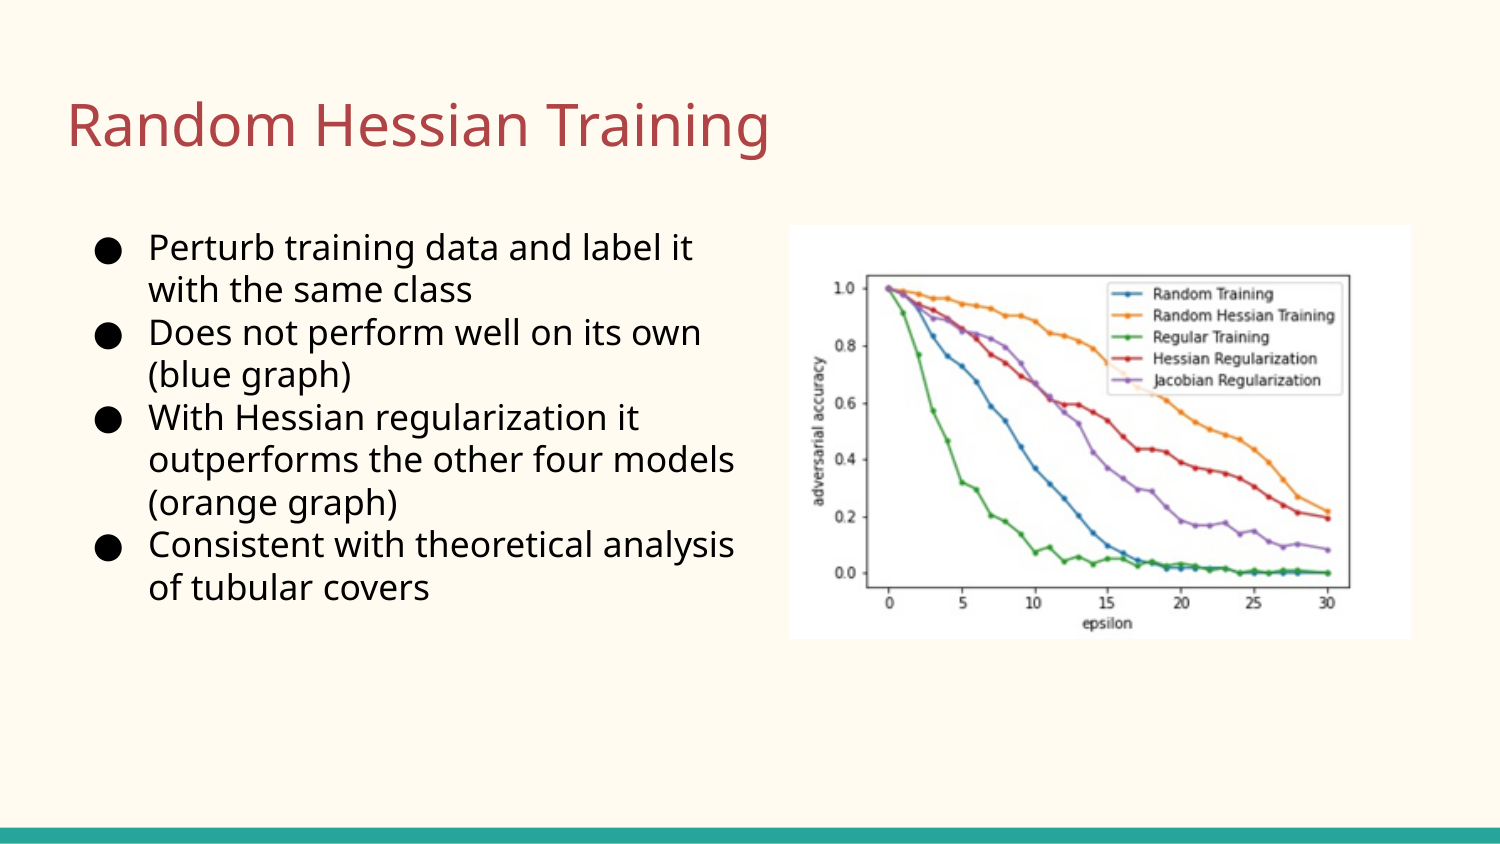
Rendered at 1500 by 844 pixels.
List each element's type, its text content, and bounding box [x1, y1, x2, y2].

text_box Perturb training data and label it with the same class Does not perform well on its own (blue graph) With Hessian regularization it outperforms the other four models (orange graph) Consistent with theoretical analysis of tubular covers [58, 209, 756, 623]
title Random Hessian Training [51, 72, 1449, 174]
picture [789, 225, 1412, 640]
